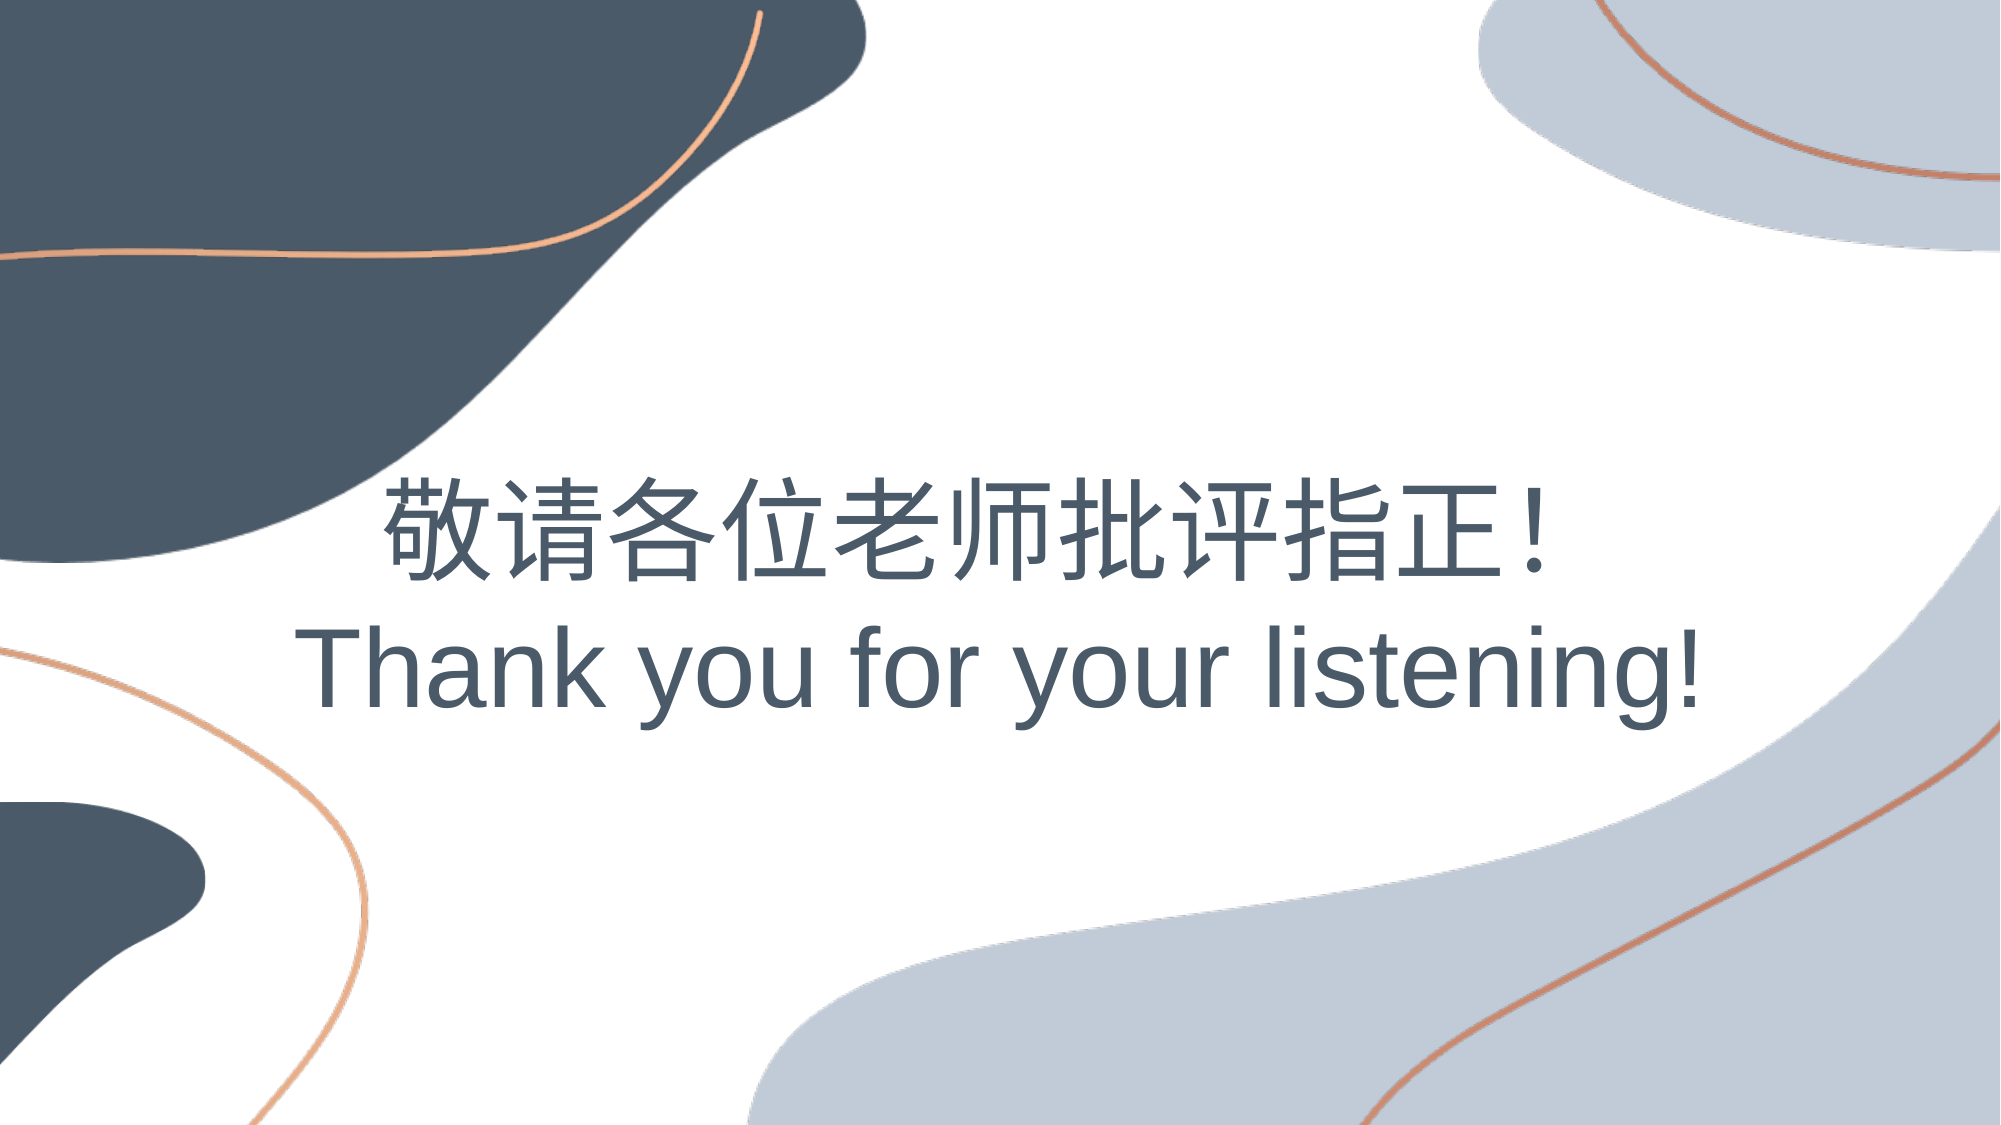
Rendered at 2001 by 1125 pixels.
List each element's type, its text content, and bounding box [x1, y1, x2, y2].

text_box 敬请各位老师批评指正！ Thank you for your listening! [278, 452, 1722, 737]
picture [0, 0, 2000, 1125]
